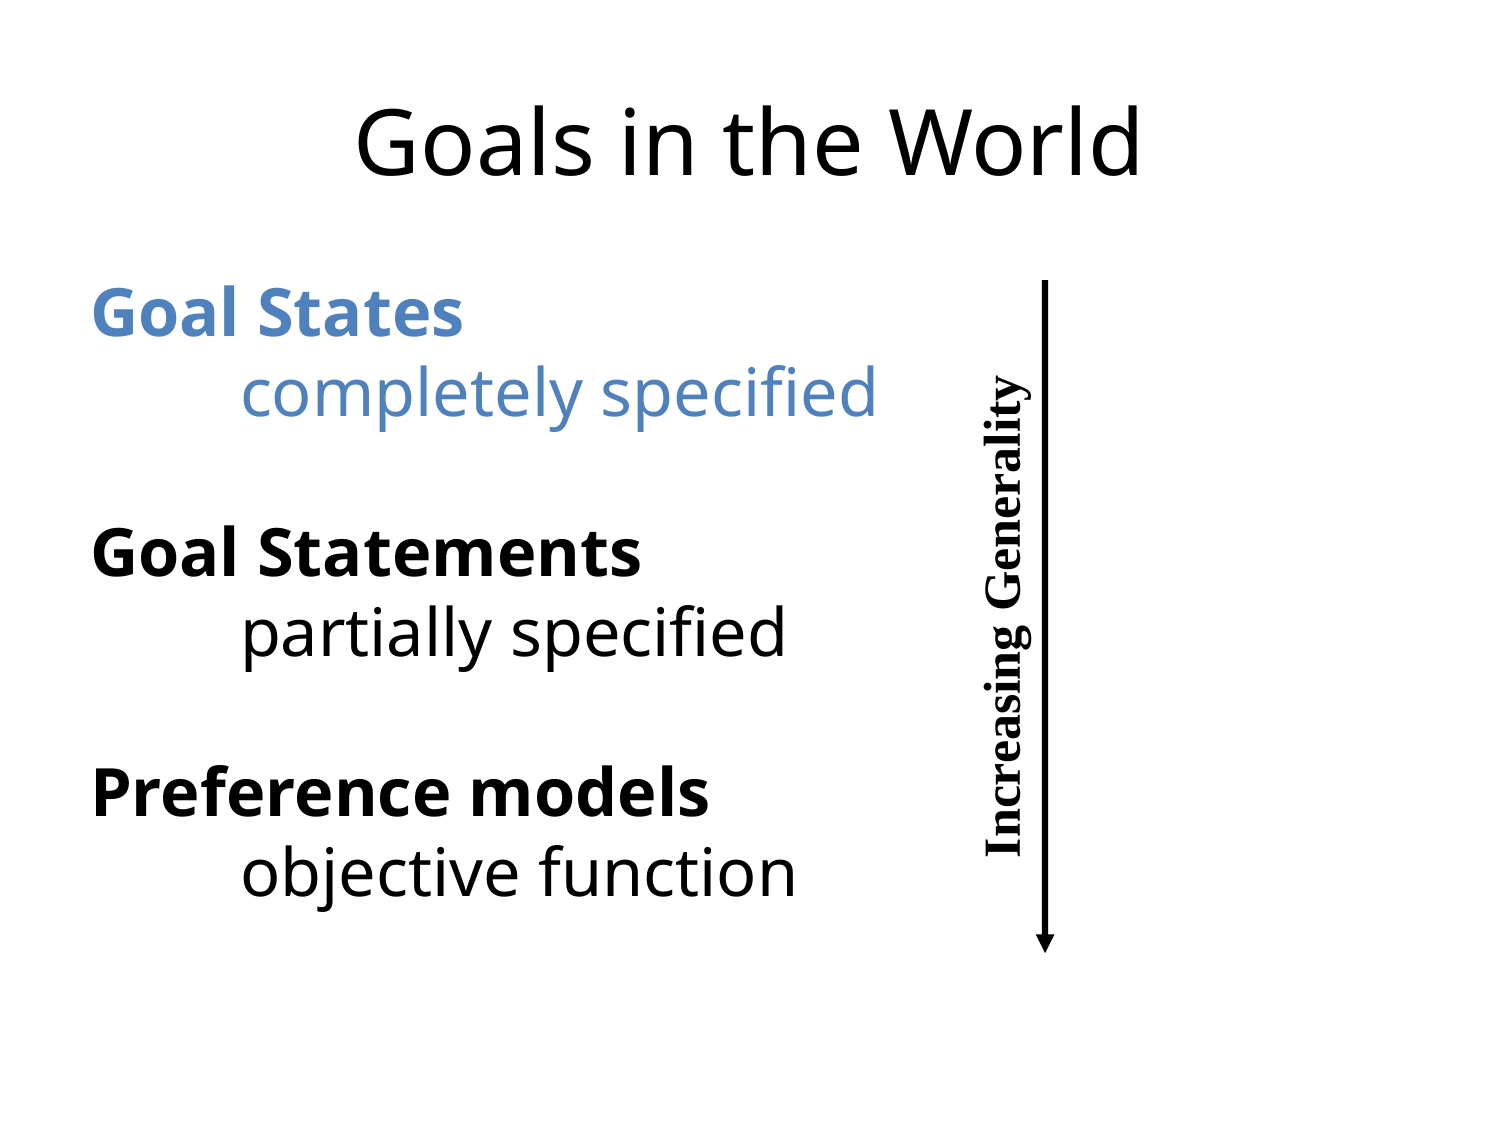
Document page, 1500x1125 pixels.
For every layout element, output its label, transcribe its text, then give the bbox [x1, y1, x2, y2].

text_box Increasing Generality [960, 360, 1038, 873]
text_box [1038, 280, 1052, 954]
title Goals in the World [75, 45, 1425, 233]
list Goal States completely specified Goal Statements partially specified Preference models objective function [75, 262, 955, 1005]
